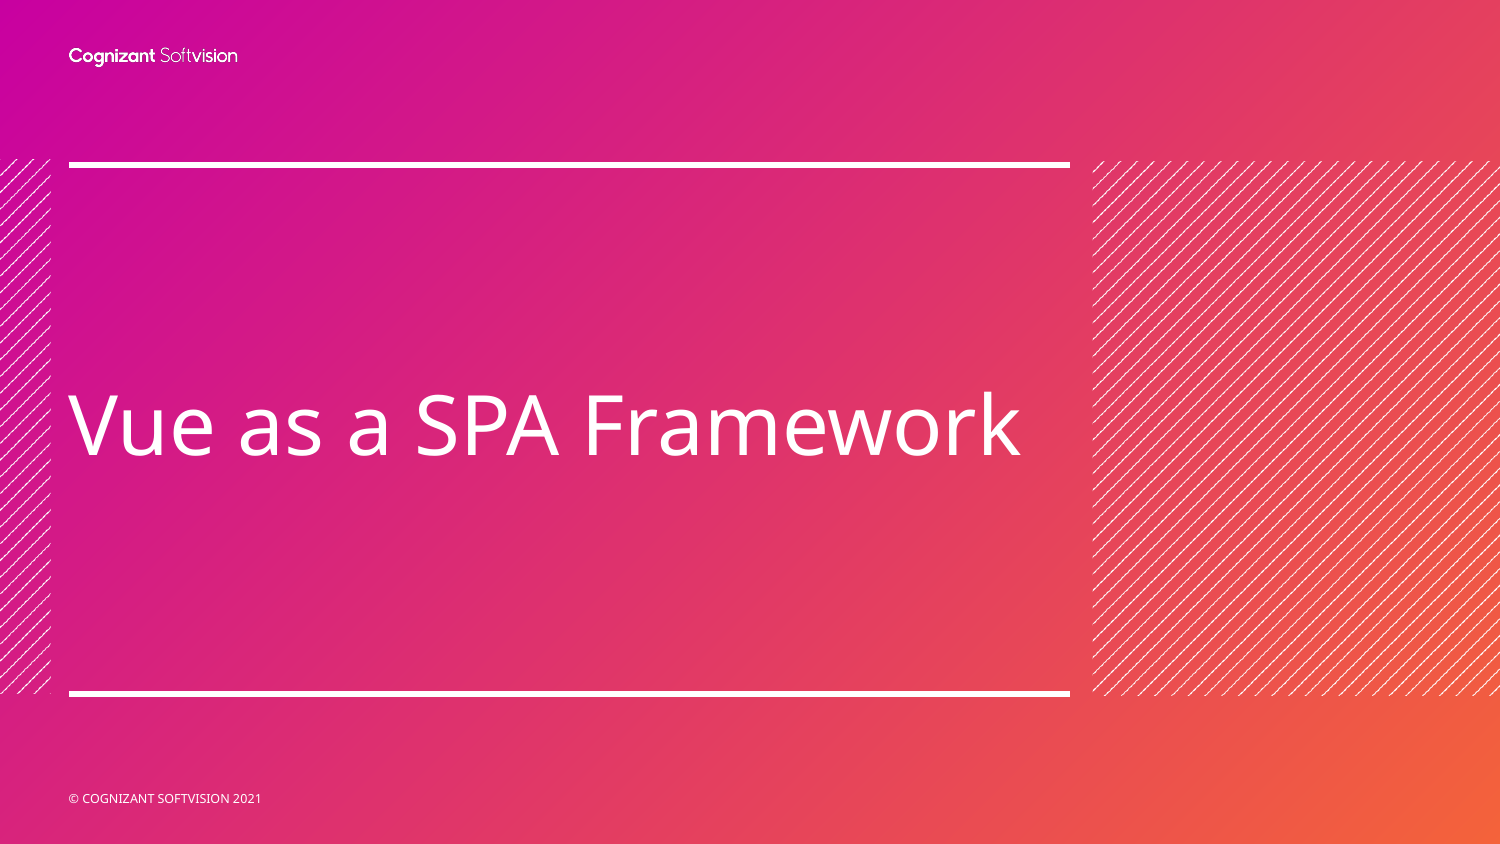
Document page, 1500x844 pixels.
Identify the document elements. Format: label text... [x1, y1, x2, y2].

picture [0, 159, 51, 694]
picture [59, 37, 247, 77]
picture [1092, 161, 1500, 696]
title Vue as a SPA Framework [69, 161, 1071, 696]
